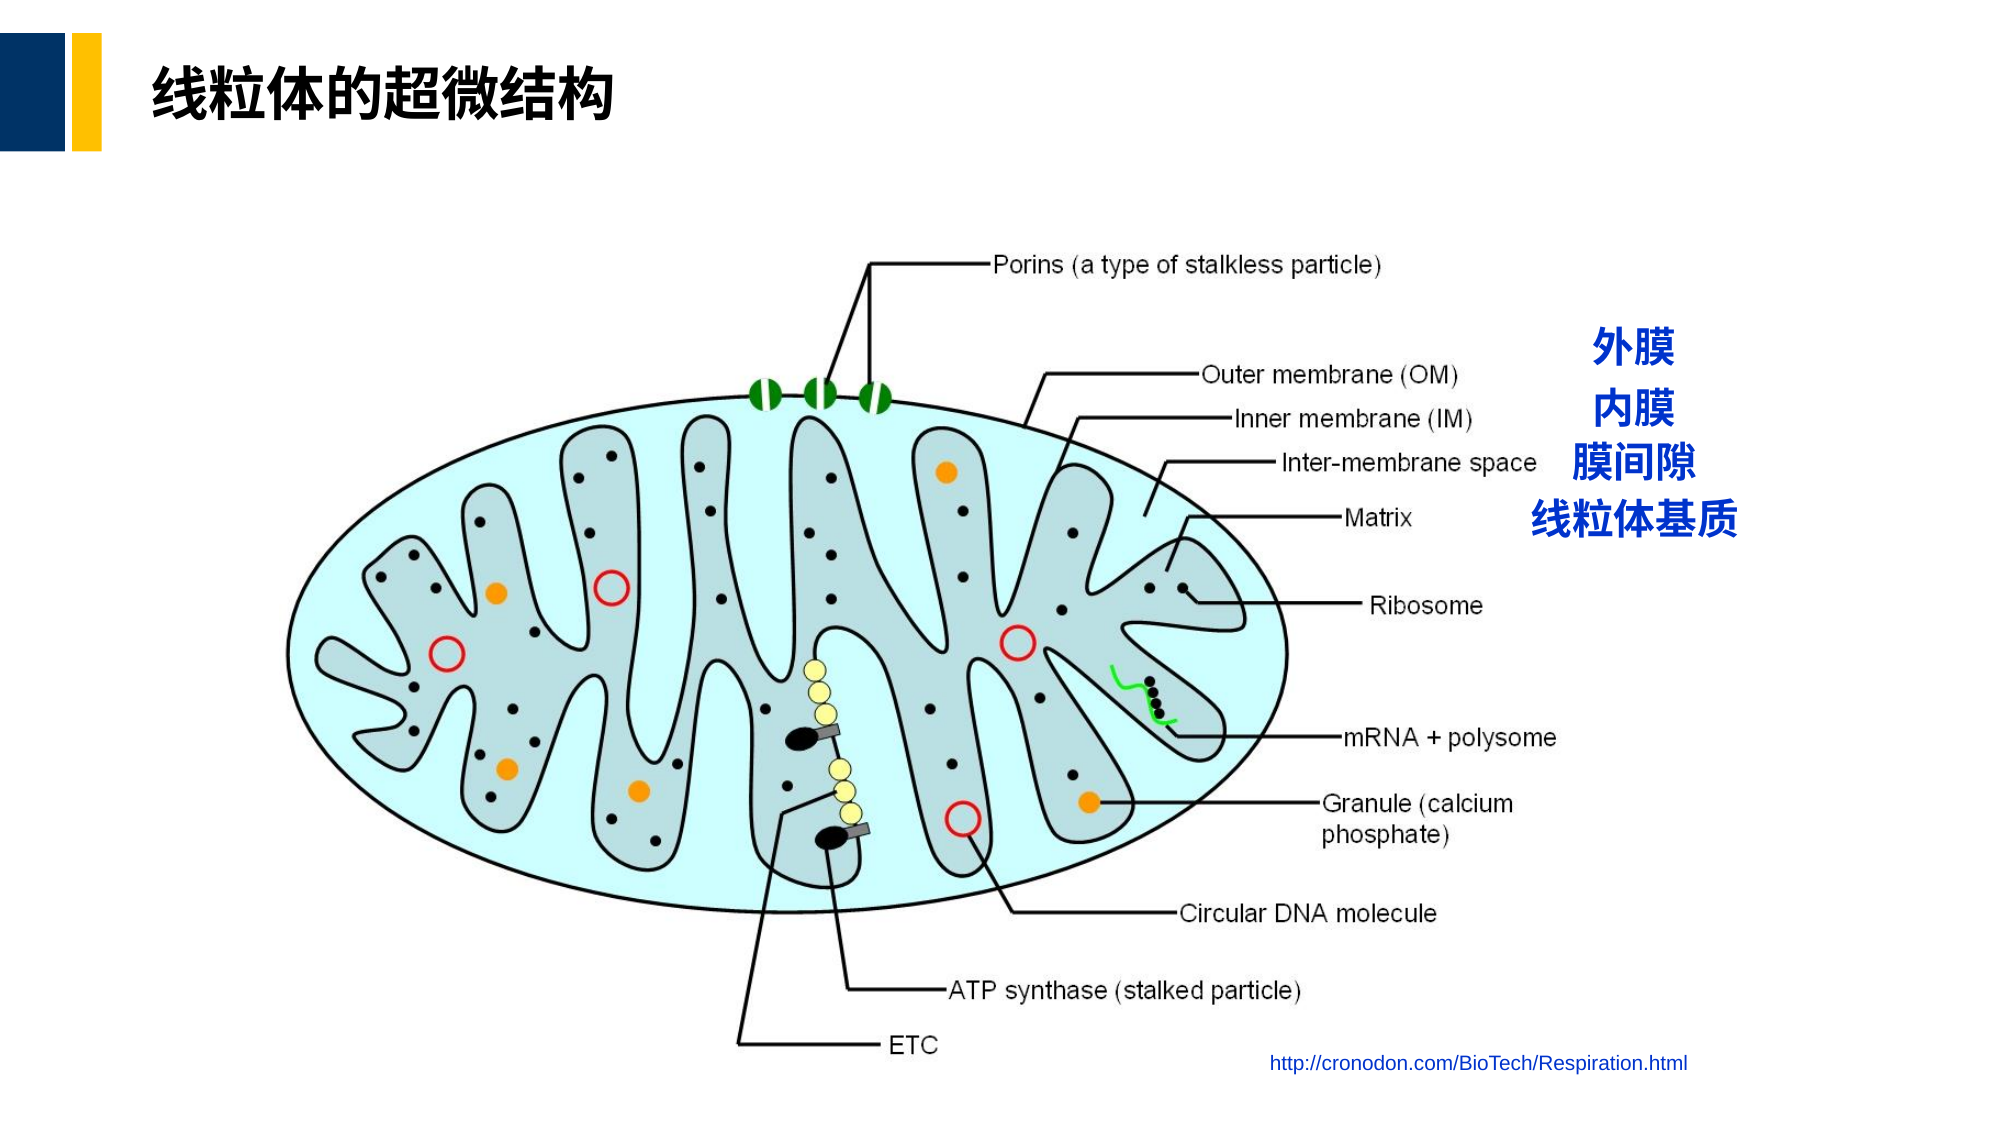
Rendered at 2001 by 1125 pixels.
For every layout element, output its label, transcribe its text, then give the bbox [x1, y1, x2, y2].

title 线粒体的超微结构 [135, 33, 1950, 152]
picture [279, 235, 1567, 1063]
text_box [1478, 320, 1792, 544]
text_box http://cronodon.com/BioTech/Respiration.html [952, 1041, 1703, 1082]
